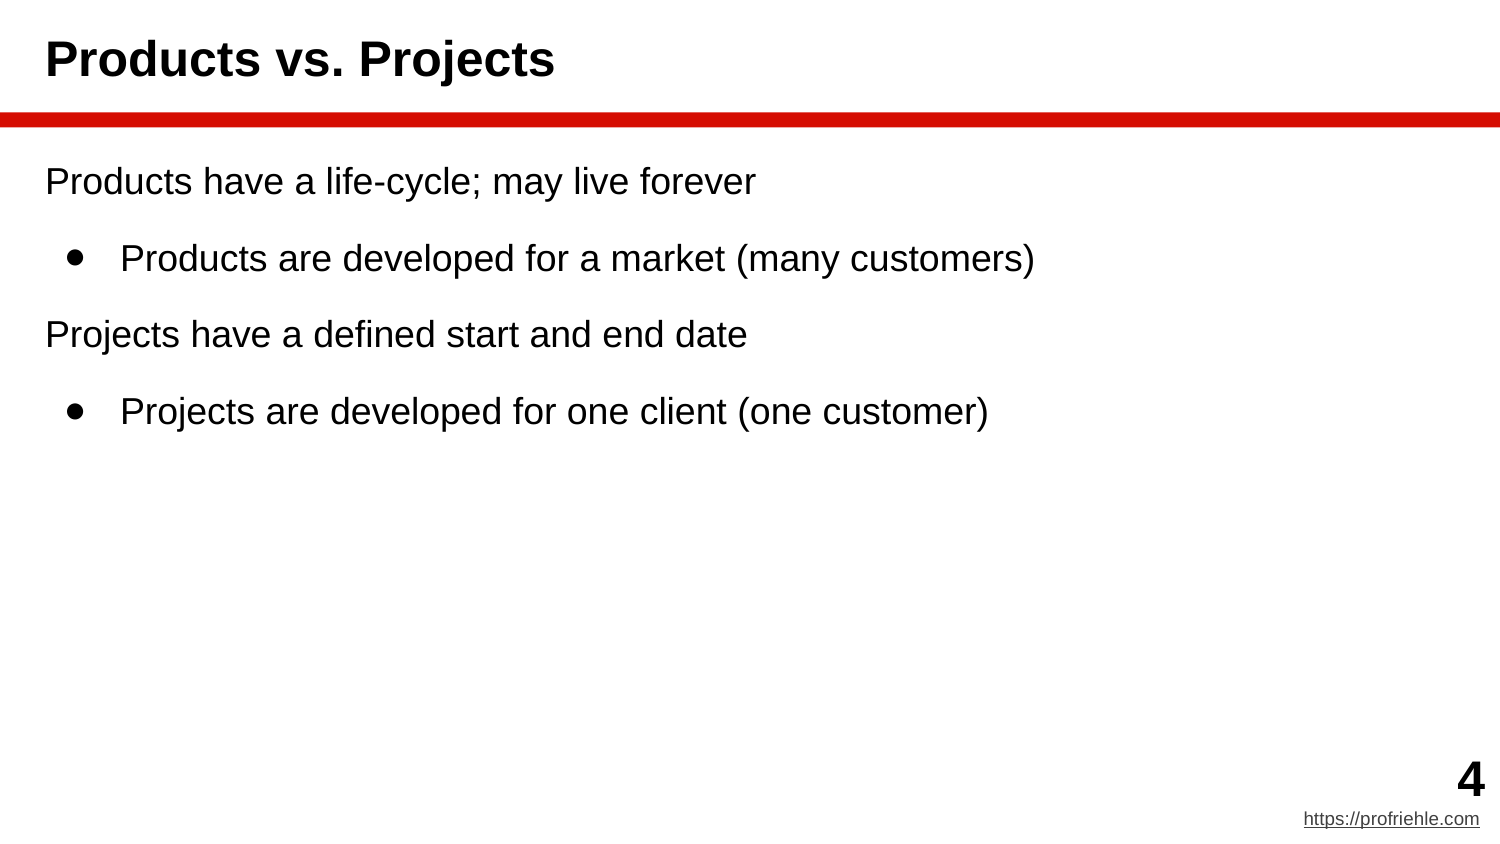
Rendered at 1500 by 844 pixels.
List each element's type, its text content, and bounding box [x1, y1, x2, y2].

title Products vs. Projects [0, 0, 1500, 113]
slide_number ‹#› https://profriehle.com [1200, 724, 1500, 844]
list Products have a life-cycle; may live forever Products are developed for a market (many customers) Projects have a defined start and end date Projects are developed for one client (one customer) [45, 150, 1455, 825]
